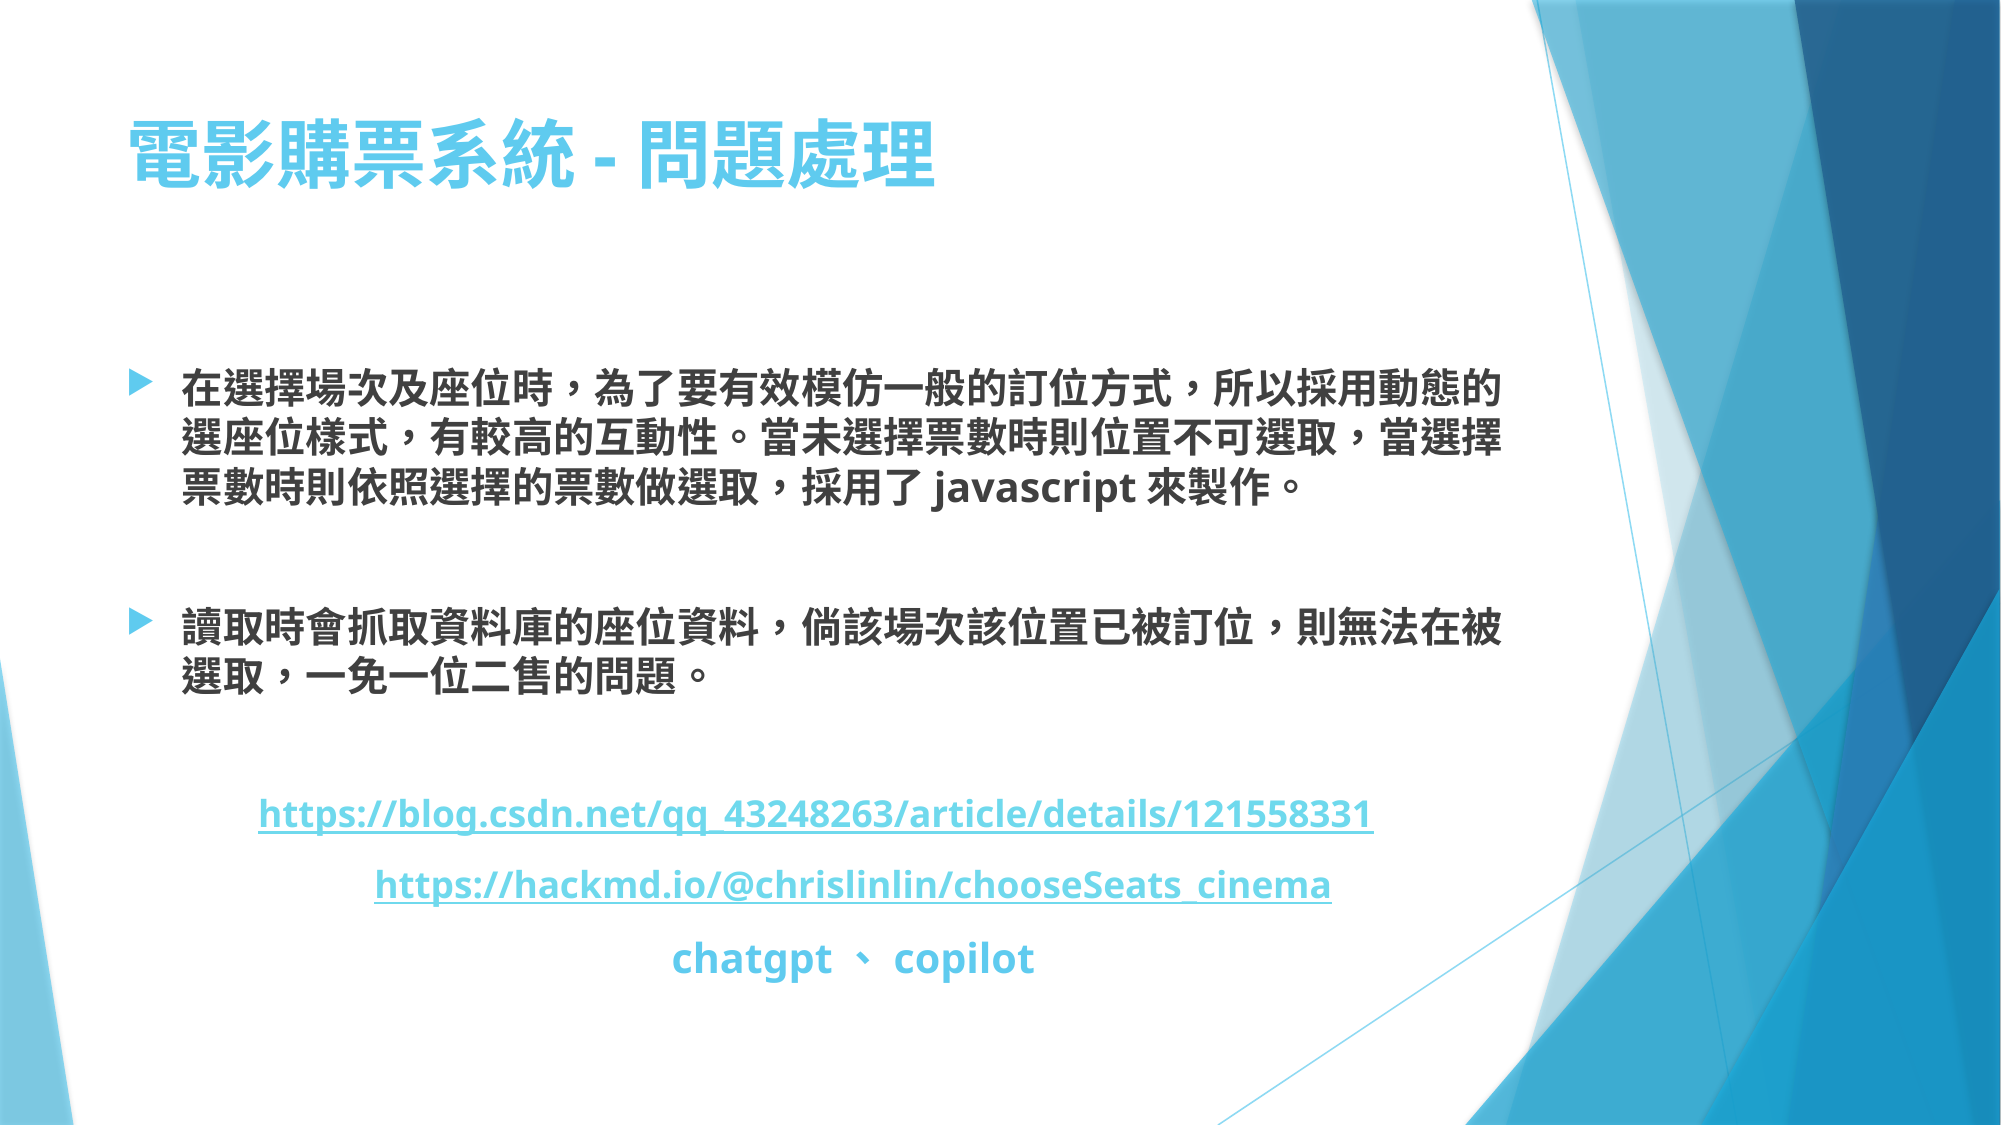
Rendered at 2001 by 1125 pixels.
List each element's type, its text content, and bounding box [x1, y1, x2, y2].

list 在選擇場次及座位時，為了要有效模仿一般的訂位方式，所以採用動態的選座位樣式，有較高的互動性。當未選擇票數時則位置不可選取，當選擇票數時則依照選擇的票數做選取，採用了javascript來製作。 讀取時會抓取資料庫的座位資料，倘該場次該位置已被訂位，則無法在被選取，一免一位二售的問題。 https://blog.csdn.net/qq_43248263/article/details/121558331 https://hackmd.io/@chrislinlin/chooseSeats_cinema chatgpt、copilot [111, 354, 1522, 992]
title 電影購票系統-問題處理 [111, 99, 1522, 317]
